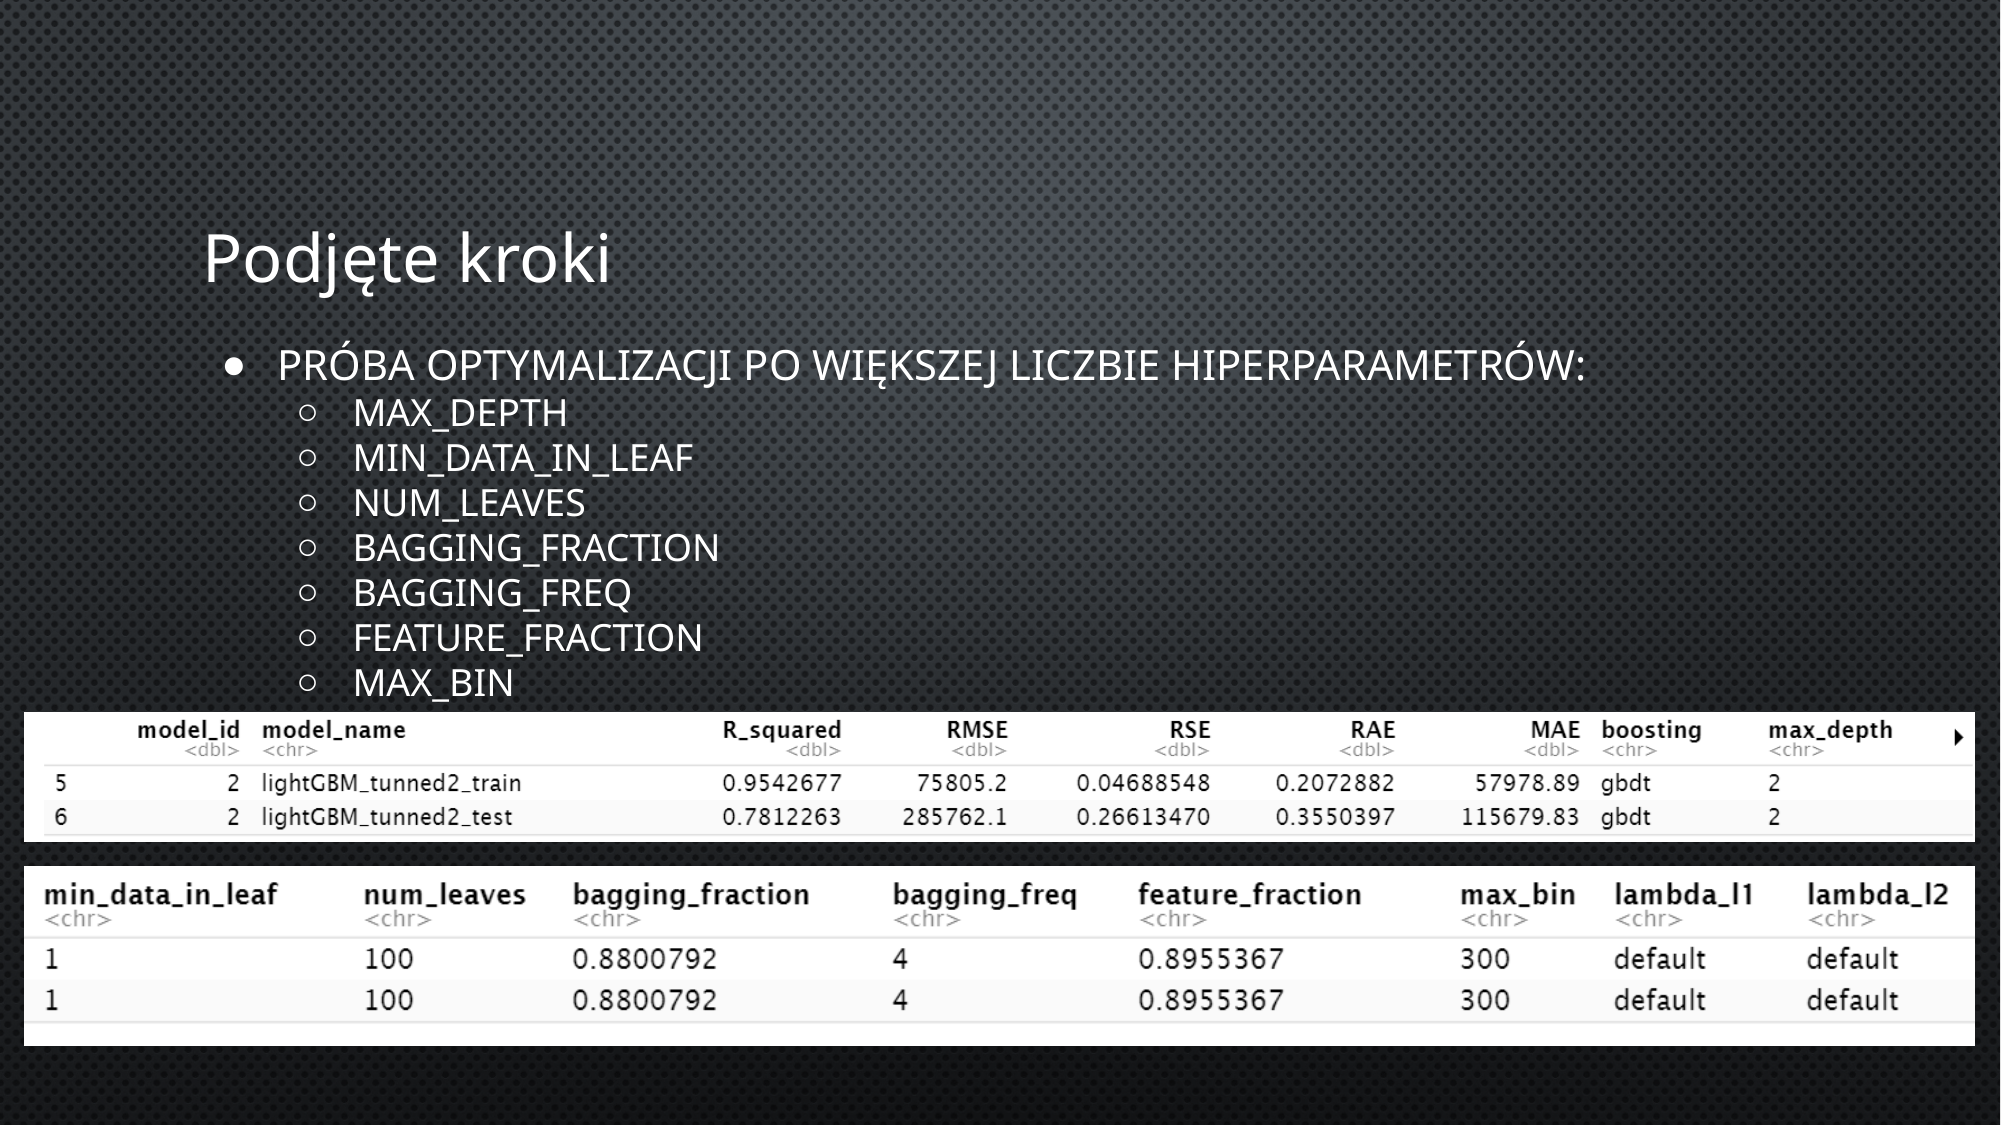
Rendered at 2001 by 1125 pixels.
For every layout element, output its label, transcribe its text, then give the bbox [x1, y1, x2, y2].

list próba optymalizacji po większej liczbie hiperparametrów: max_depth min_data_in_leaf num_leaves bagging_fraction bagging_freq feature_fraction max_bin [187, 316, 1813, 711]
title Podjęte kroki [187, 99, 1813, 316]
picture [0, 0, 2001, 1125]
